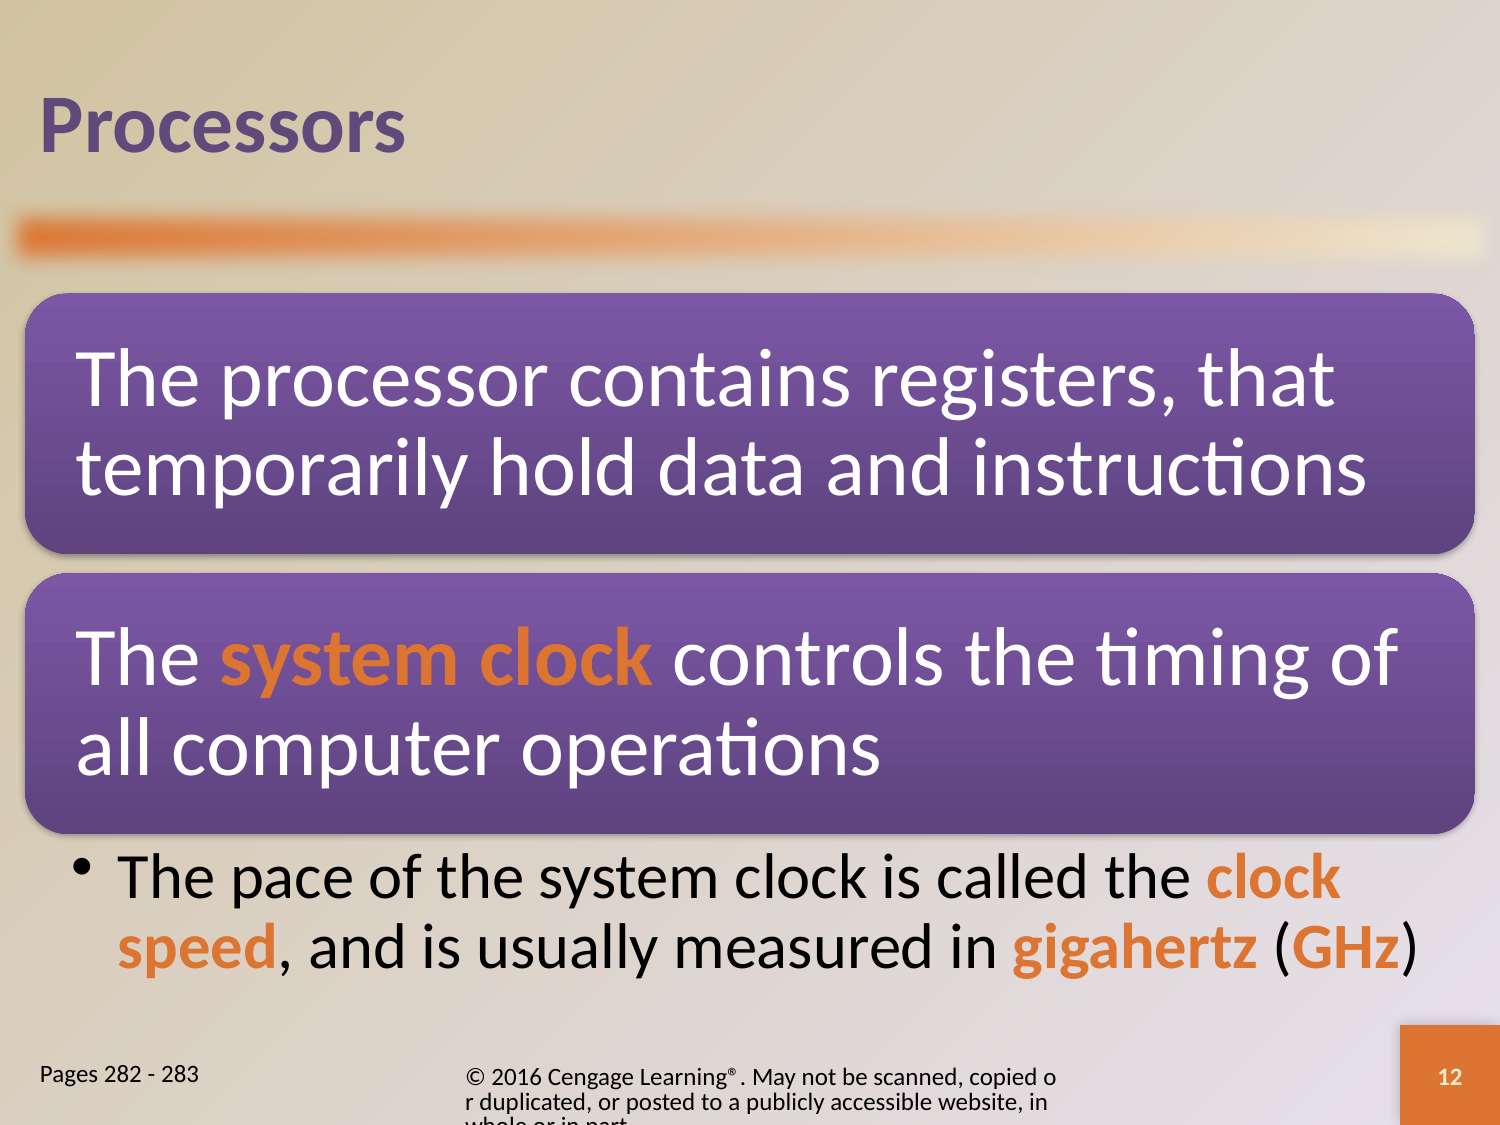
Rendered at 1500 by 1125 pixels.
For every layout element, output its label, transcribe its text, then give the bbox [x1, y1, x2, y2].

list Pages 282 - 283 [24, 1050, 300, 1125]
title Processors [24, 24, 1475, 213]
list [24, 262, 1476, 1026]
slide_number 12 [1400, 1025, 1500, 1125]
footer © 2016 Cengage Learning®. May not be scanned, copied or duplicated, or posted to a publicly accessible website, in whole or in part. [450, 1037, 1075, 1113]
